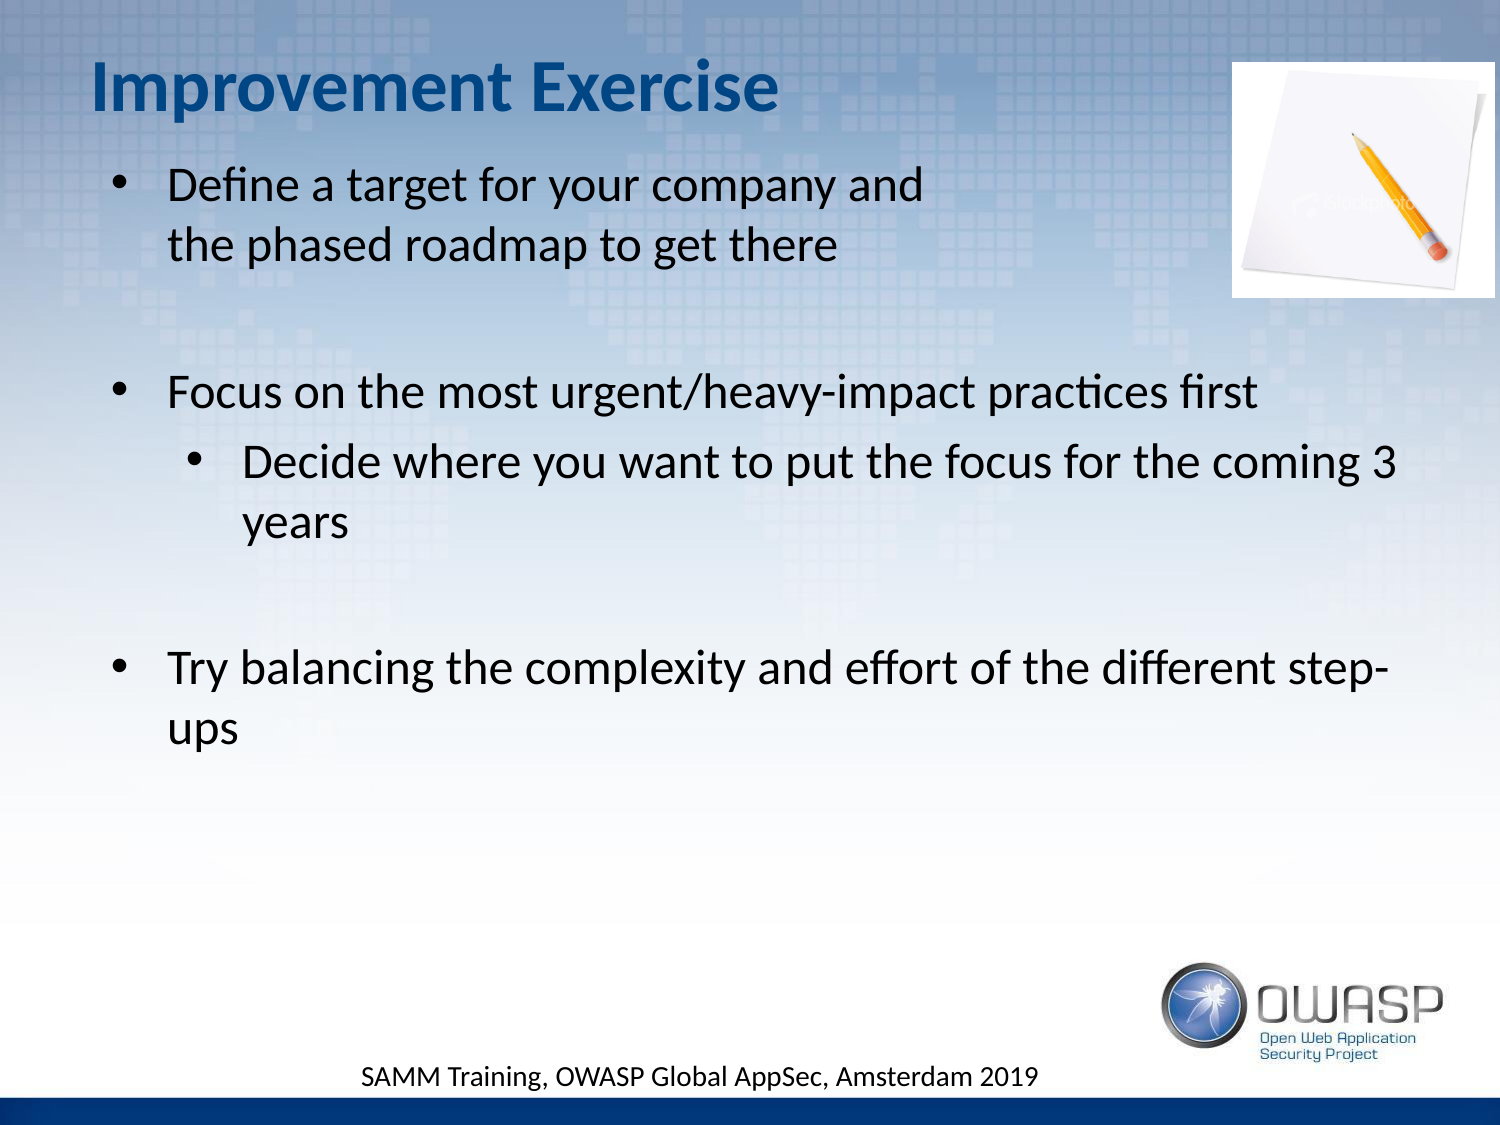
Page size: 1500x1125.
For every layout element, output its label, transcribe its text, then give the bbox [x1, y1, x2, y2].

list Define a target for your company and the phased roadmap to get there Focus on the most urgent/heavy-impact practices first Decide where you want to put the focus for the coming 3 years Try balancing the complexity and effort of the different step-ups [75, 136, 1425, 1028]
picture [0, 0, 1500, 1125]
title Improvement Exercise [75, 45, 1425, 119]
footer SAMM Training, OWASP Global AppSec, Amsterdam 2019 [258, 1042, 1142, 1103]
